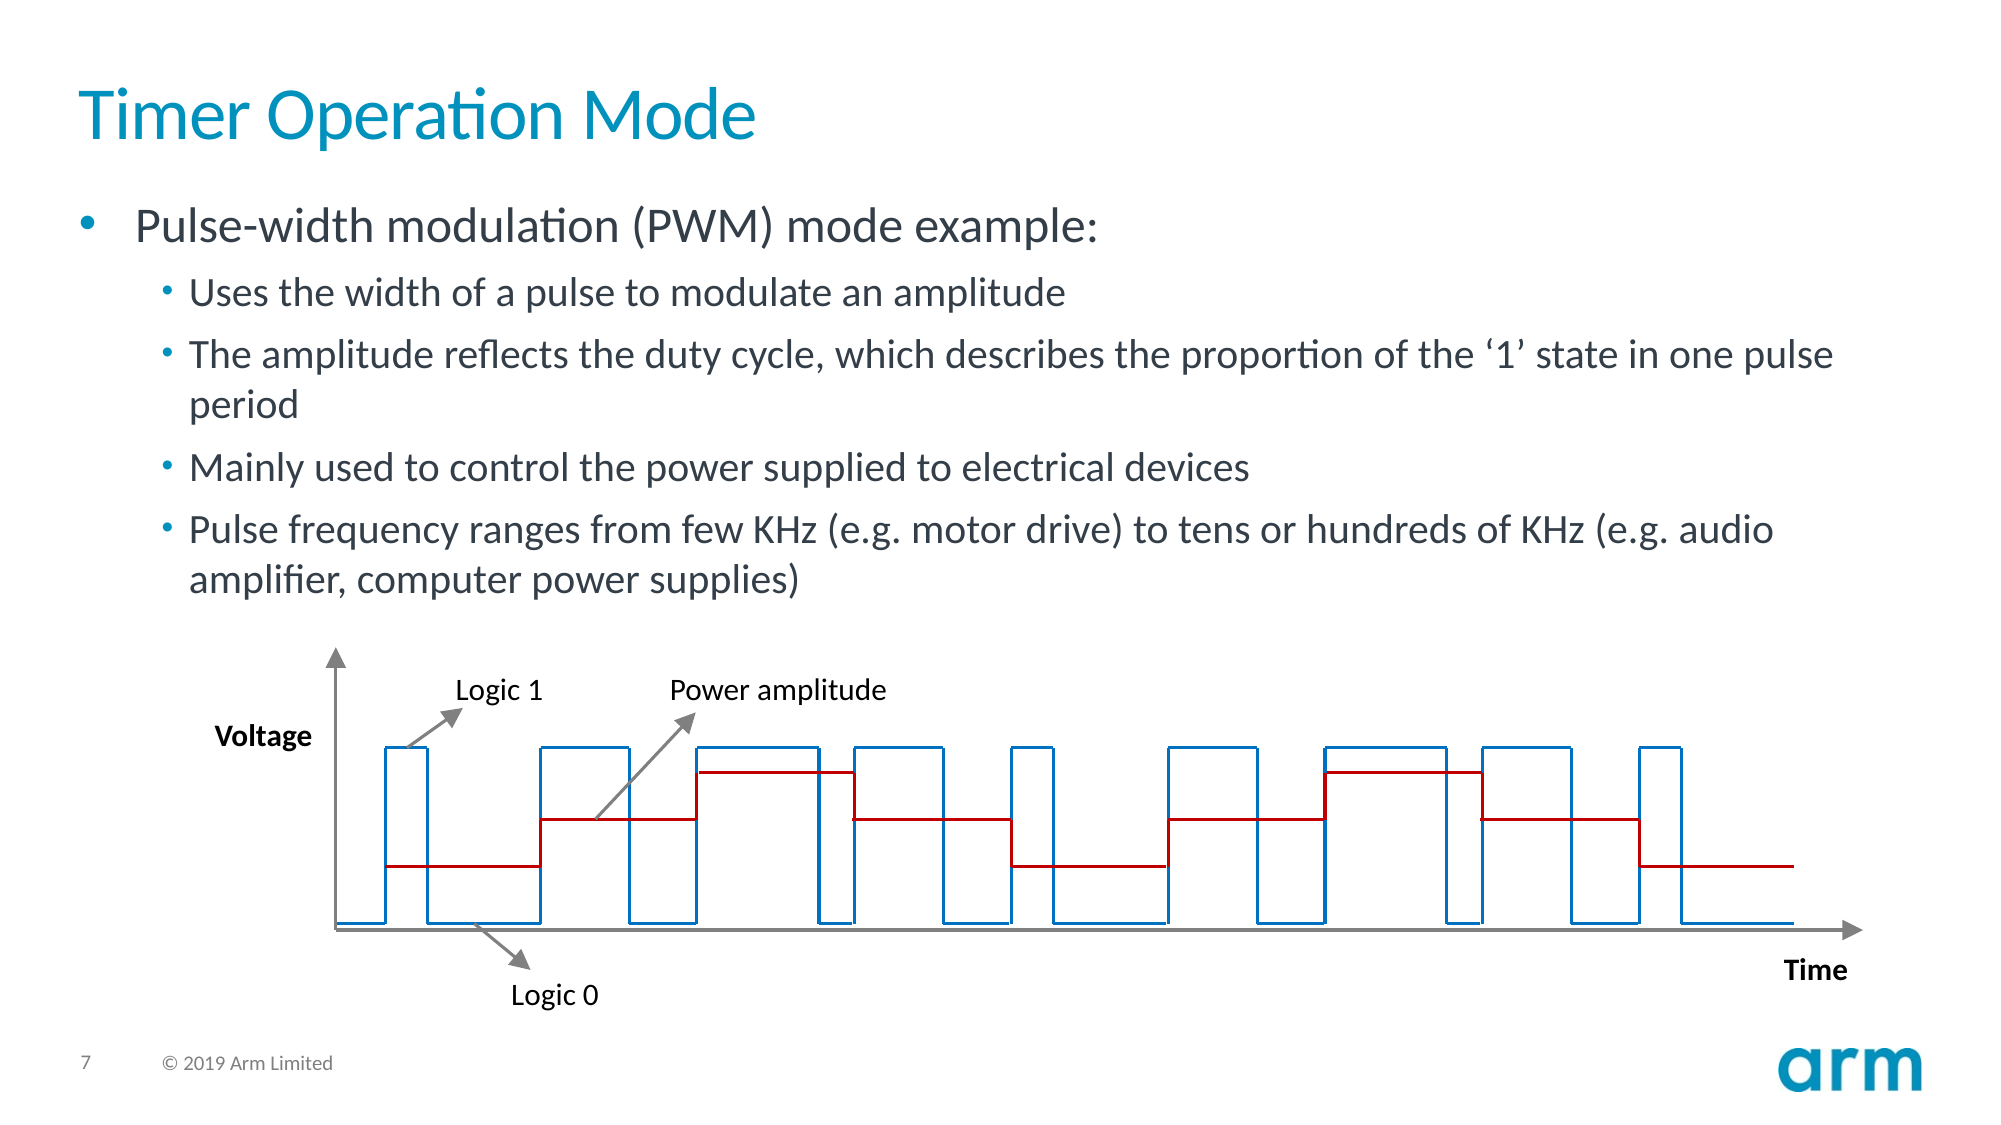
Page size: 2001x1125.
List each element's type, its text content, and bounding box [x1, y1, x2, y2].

picture [1803, 1048, 1922, 1092]
title Timer Operation Mode [78, 78, 1922, 186]
picture [1788, 1056, 1812, 1083]
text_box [136, 647, 1863, 1021]
picture [1778, 1048, 1794, 1067]
picture [1778, 1072, 1794, 1092]
list Pulse-width modulation (PWM) mode example: Uses the width of a pulse to modulate an amplitude The amplitude reflects the duty cycle, which describes the proportion of the ‘1’ state in one pulse period Mainly used to control the power supplied to electrical devices Pulse frequency ranges from few KHz (e.g. motor drive) to tens or hundreds of KHz (e.g. audio amplifier, computer power supplies) [78, 192, 1922, 621]
picture [1911, 1048, 1922, 1062]
picture [1889, 1048, 1903, 1053]
